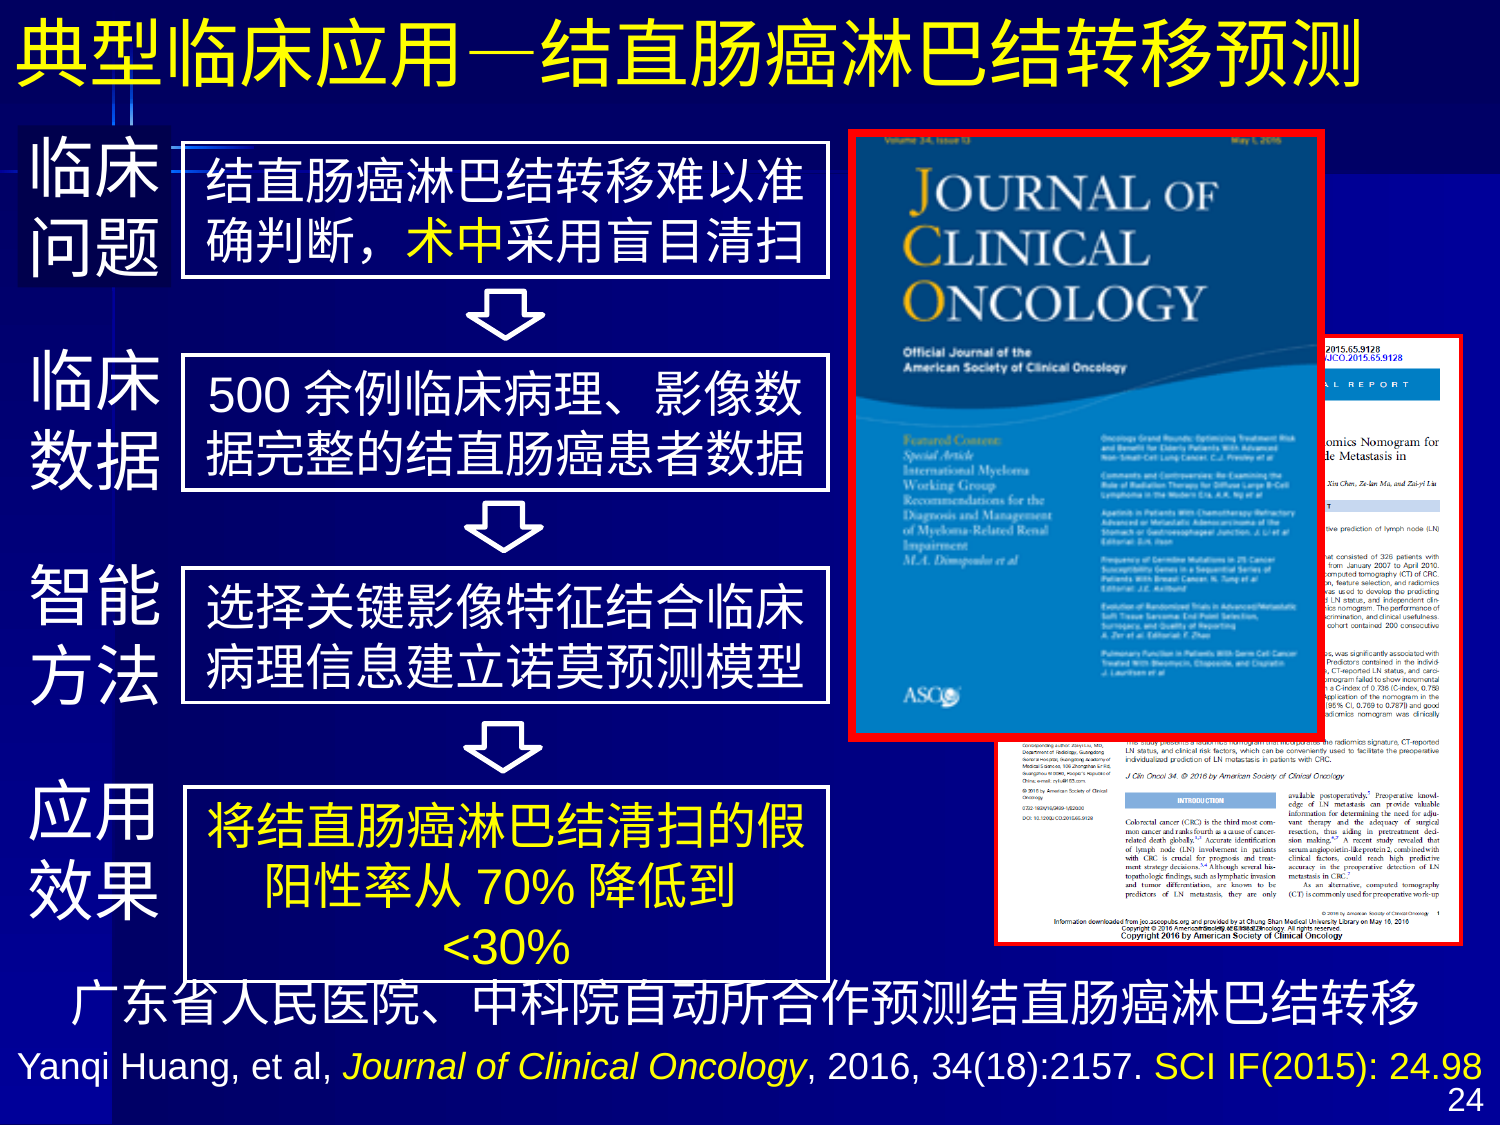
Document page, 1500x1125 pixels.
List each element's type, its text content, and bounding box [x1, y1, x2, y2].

text_box 广东省人民医院、中科院自动所合作预测结直肠癌淋巴结转移 [9, 964, 1483, 1034]
text_box 将结直肠癌淋巴结清扫的假阳性率从70%降低到<30% [185, 786, 829, 982]
text_box [465, 723, 541, 772]
text_box 结直肠癌淋巴结转移难以准确判断，术中采用盲目清扫 [183, 142, 829, 278]
text_box 选择关键影像特征结合临床病理信息建立诺莫预测模型 [183, 567, 829, 703]
text_box 典型临床应用—结直肠癌淋巴结转移预测 [0, 0, 1500, 104]
text_box 应用效果 [16, 768, 173, 953]
text_box 智能方法 [5, 553, 186, 718]
text_box 临床数据 [5, 338, 186, 503]
text_box [466, 503, 542, 551]
text_box 500余例临床病理、影像数据完整的结直肠癌患者数据 [183, 355, 829, 490]
text_box Yanqi Huang, et al, Journal of Clinical Oncology, 2016, 34(18):2157. SCI IF(2015): 24.98 [0, 1034, 1500, 1095]
picture [855, 136, 1460, 943]
text_box [468, 291, 543, 339]
text_box 临床问题 [17, 125, 172, 288]
